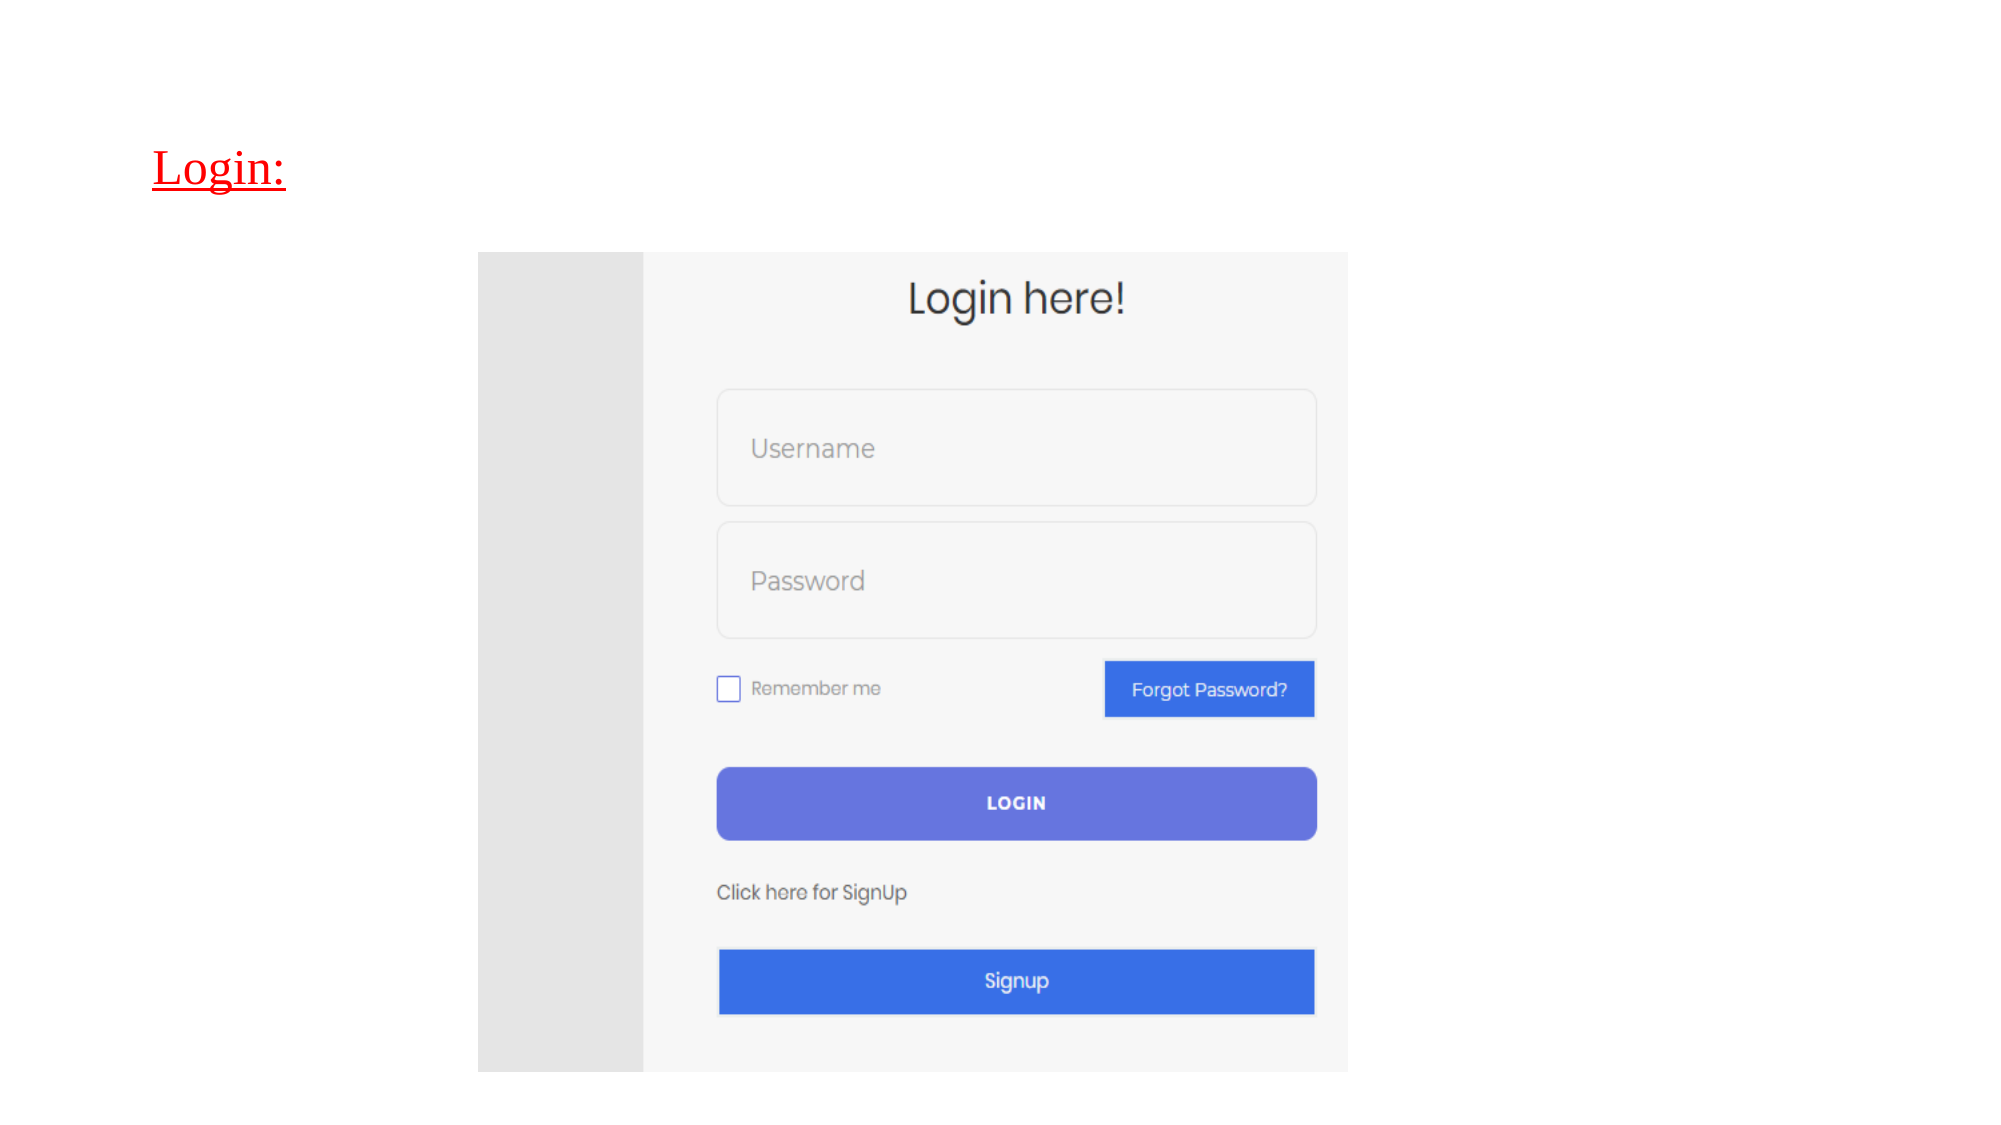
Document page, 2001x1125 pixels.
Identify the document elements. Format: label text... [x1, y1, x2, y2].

picture [478, 252, 1349, 1073]
title Login: [137, 59, 1863, 278]
